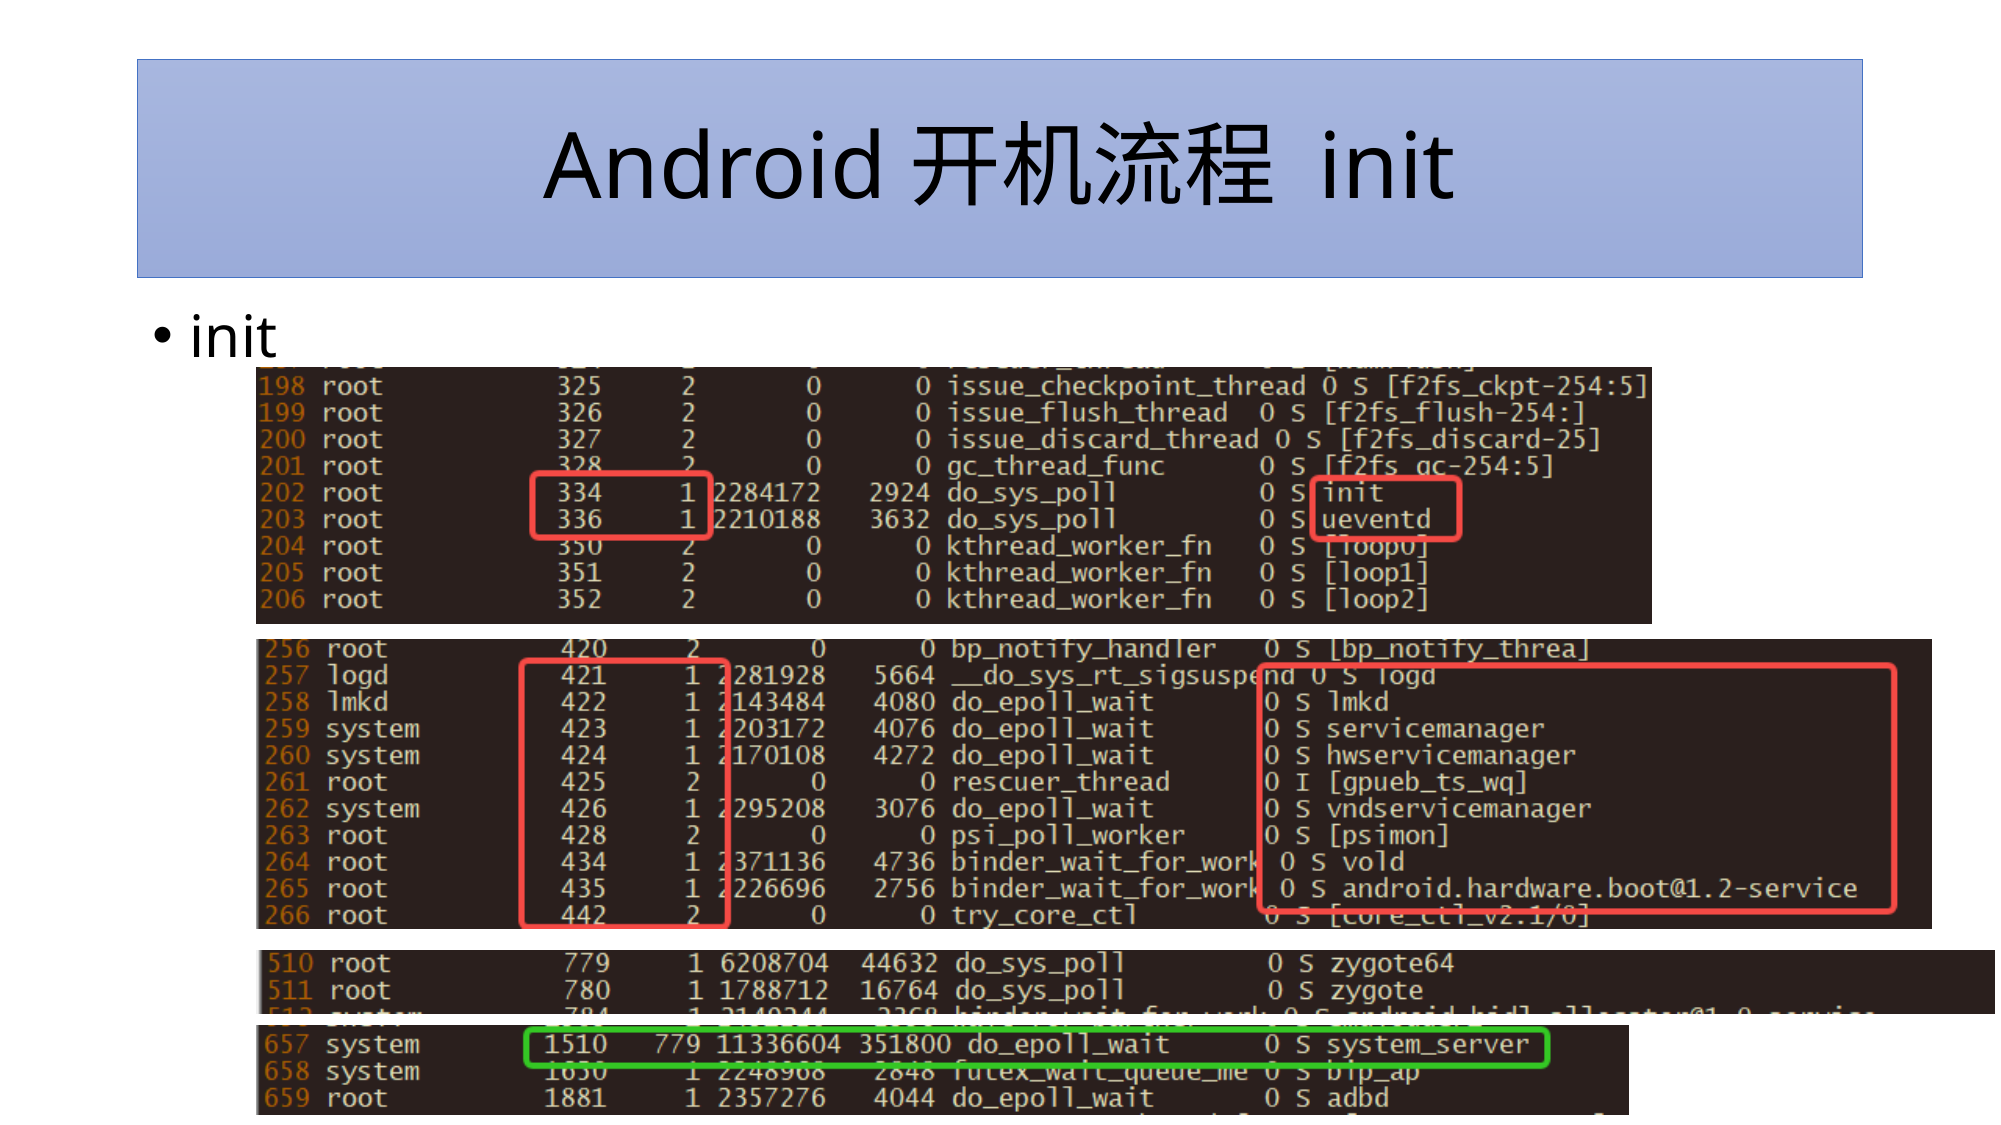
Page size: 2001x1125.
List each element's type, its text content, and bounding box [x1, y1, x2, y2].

picture [256, 950, 1995, 1014]
picture [256, 639, 1932, 929]
title Android开机流程 init [137, 59, 1863, 278]
picture [256, 367, 1652, 624]
list init [137, 299, 1863, 1014]
picture [256, 1025, 1629, 1115]
